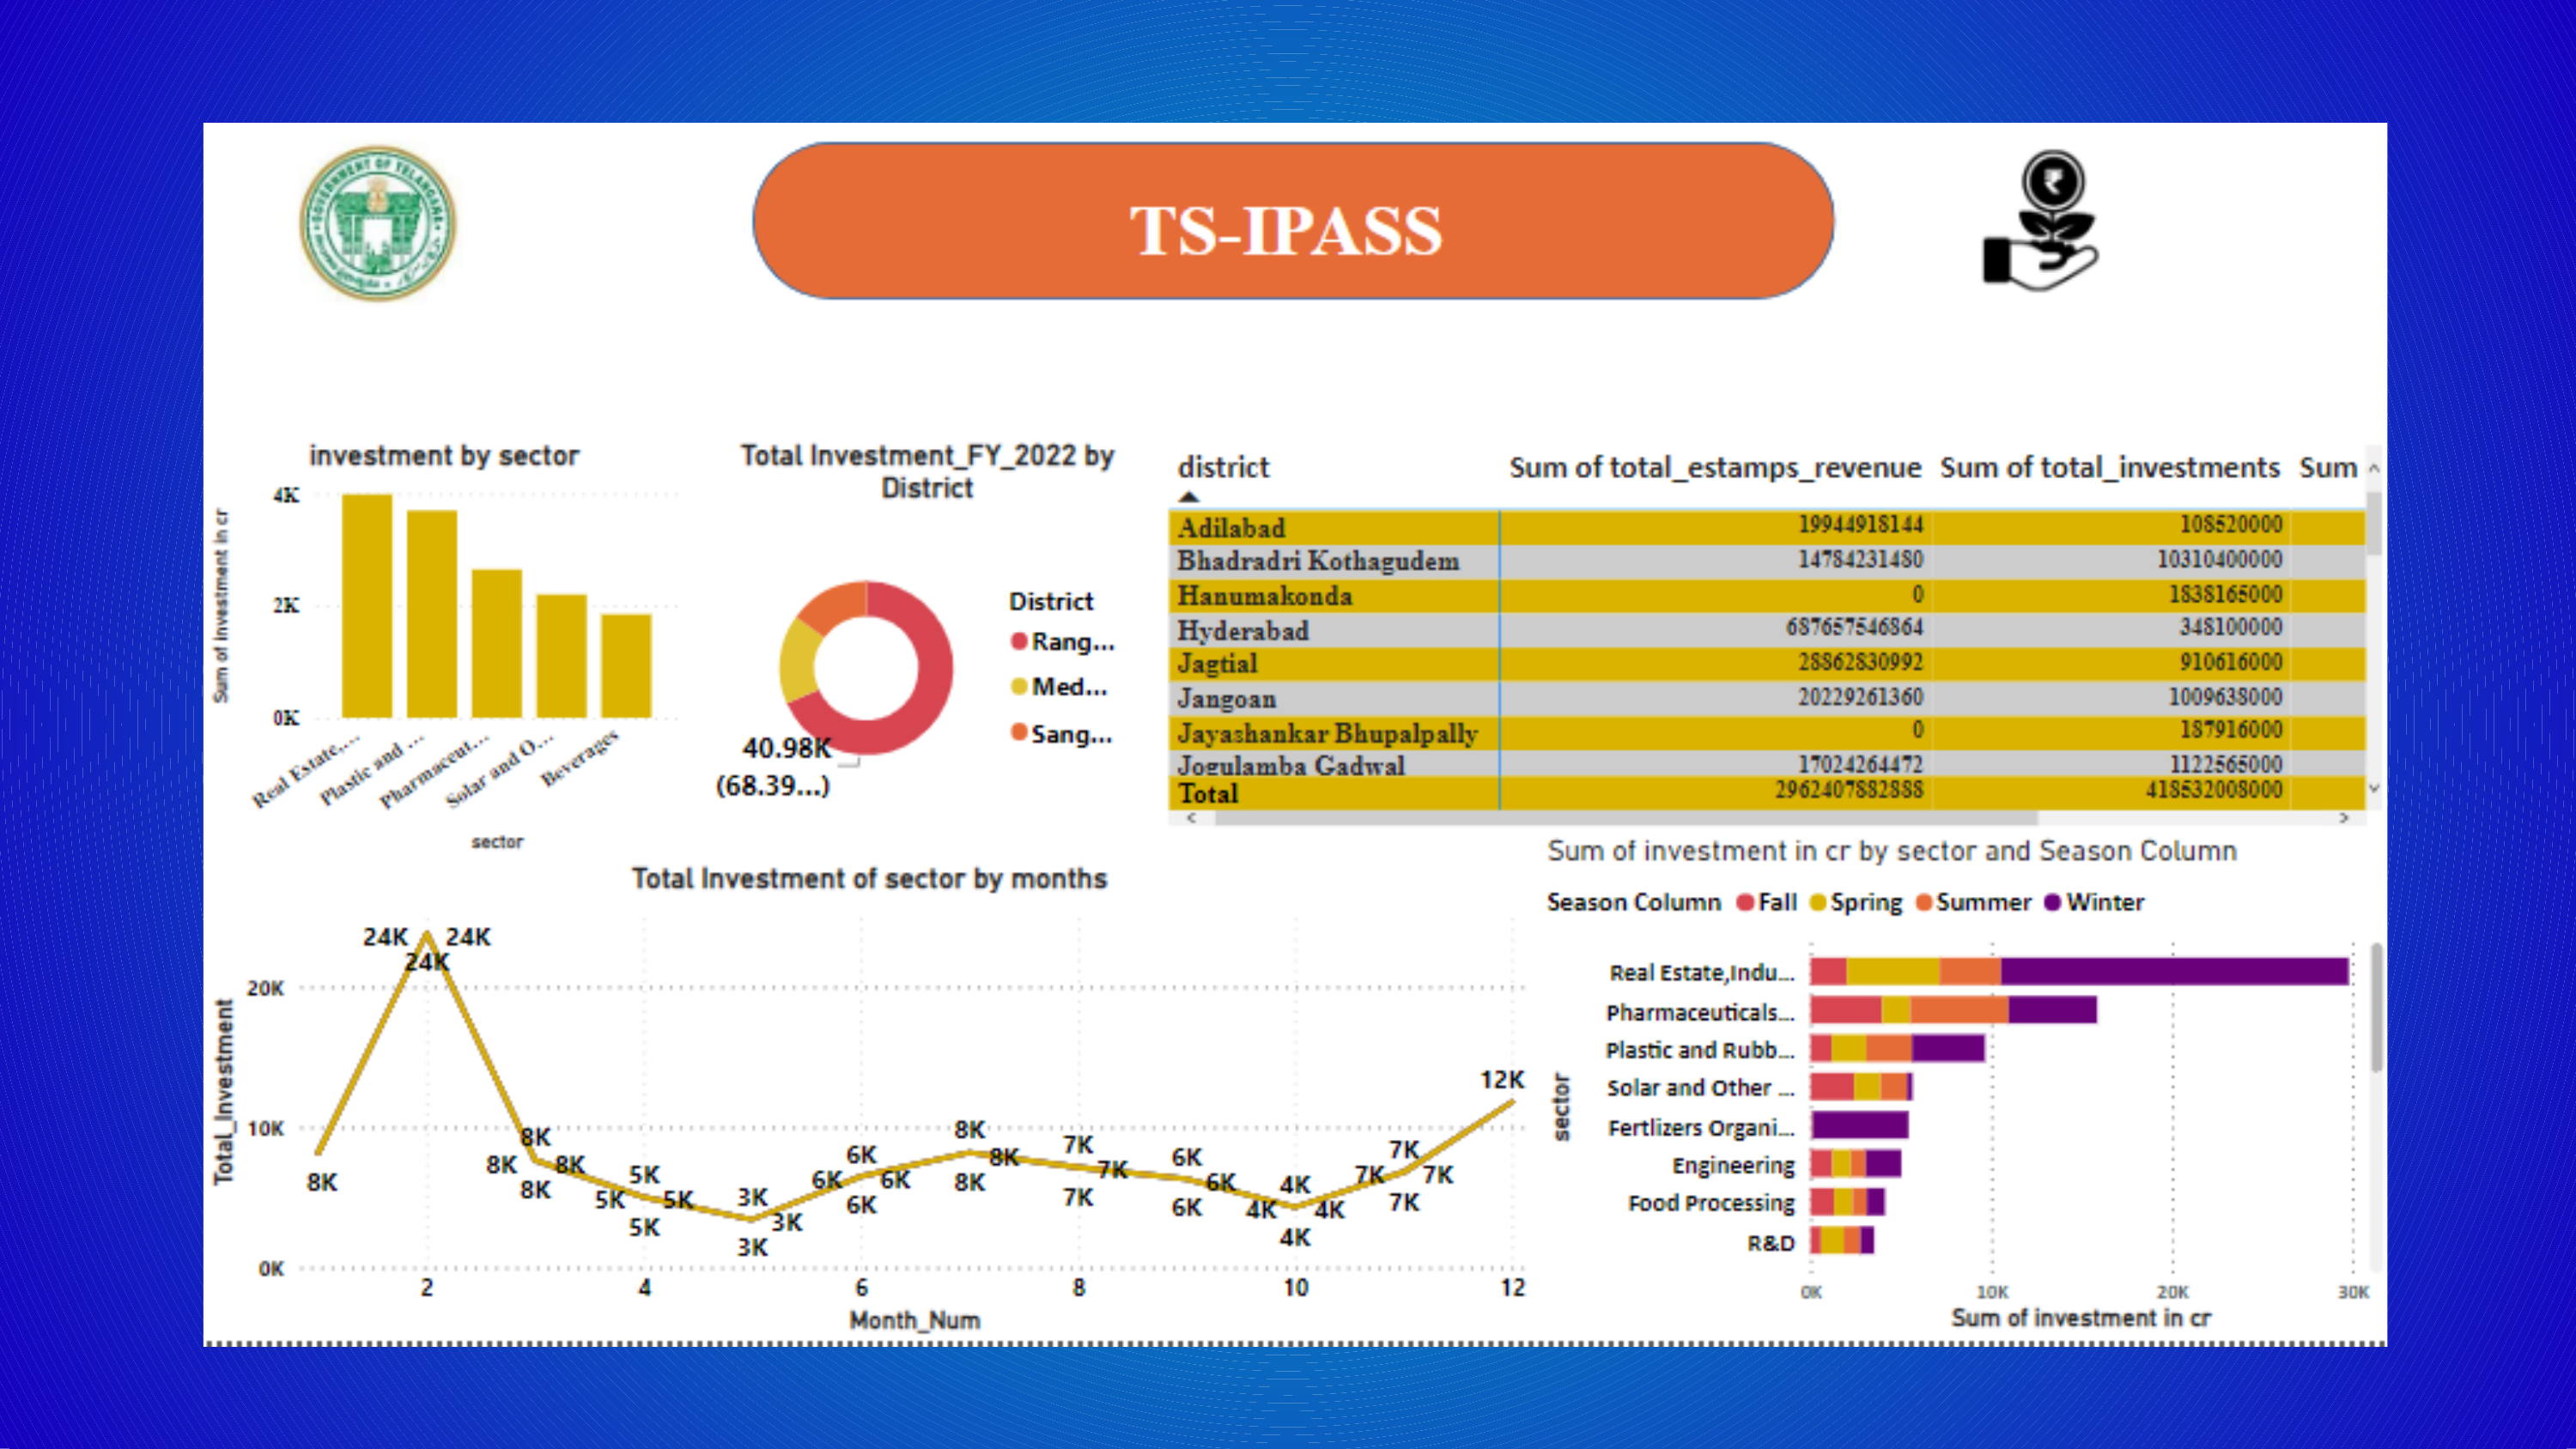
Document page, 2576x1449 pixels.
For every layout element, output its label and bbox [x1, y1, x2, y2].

text_box [203, 123, 2388, 1347]
